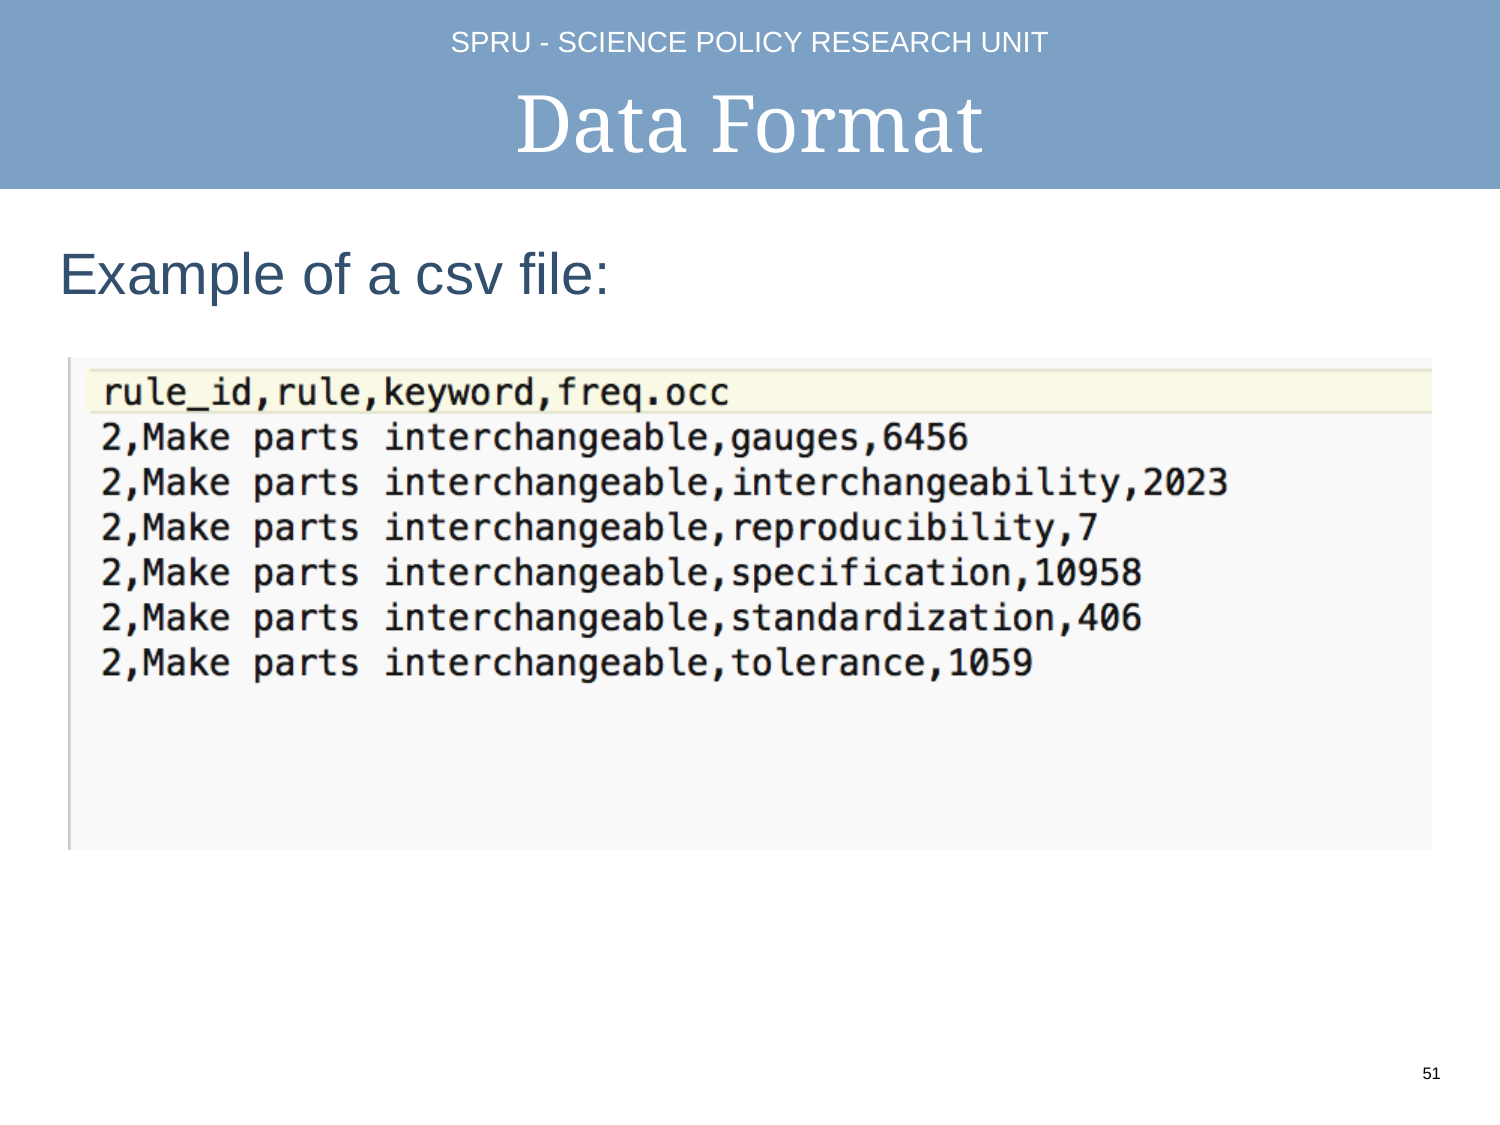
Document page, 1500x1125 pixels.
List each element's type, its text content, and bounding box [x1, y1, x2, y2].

picture [68, 357, 1432, 850]
list Example of a csv file: [59, 241, 1441, 925]
title Data Format [59, 68, 1441, 185]
